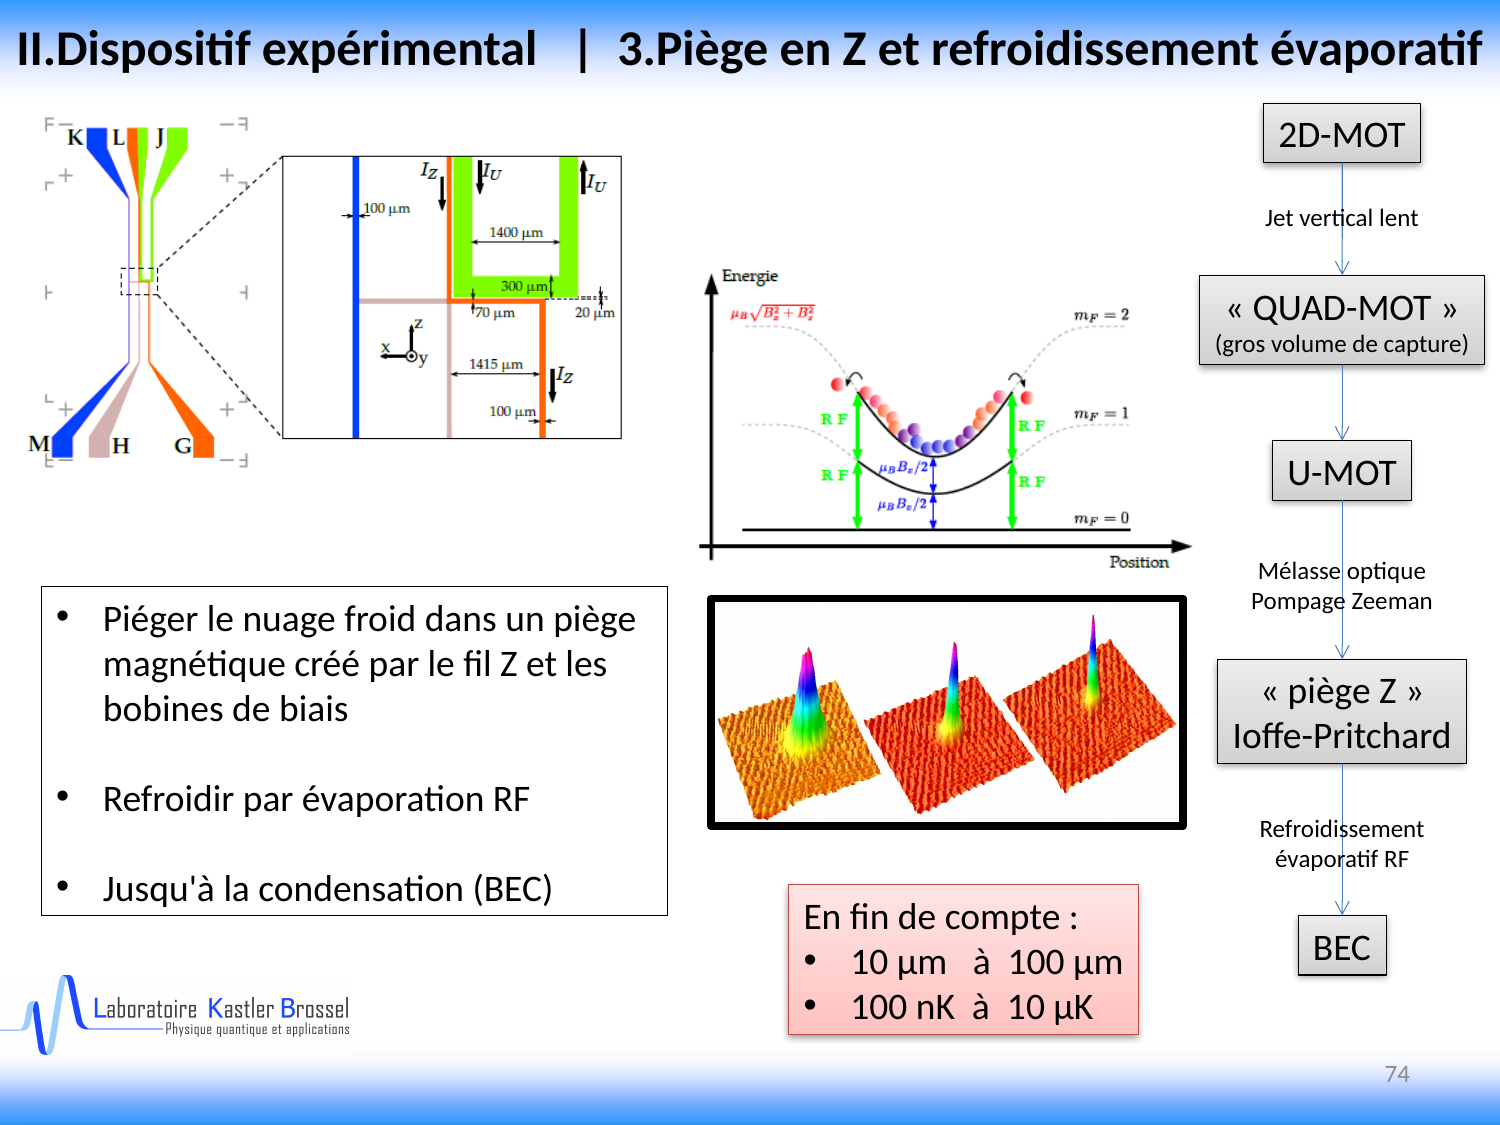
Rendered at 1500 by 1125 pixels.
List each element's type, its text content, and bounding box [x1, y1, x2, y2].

text_box Piéger le nuage froid dans un piège magnétique créé par le fil Z et les bobines de biais Refroidir par évaporation RF Jusqu'à la condensation (BEC) [41, 586, 668, 916]
text_box En fin de compte : 10 µm à 100 µm 100 nK à 10 µK [788, 884, 1139, 1035]
title II.Dispositif expérimental | 3.Piège en Z et refroidissement évaporatif [0, 0, 1500, 90]
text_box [1198, 103, 1486, 976]
picture [0, 90, 1500, 1125]
slide_number 74 [1074, 1042, 1425, 1103]
